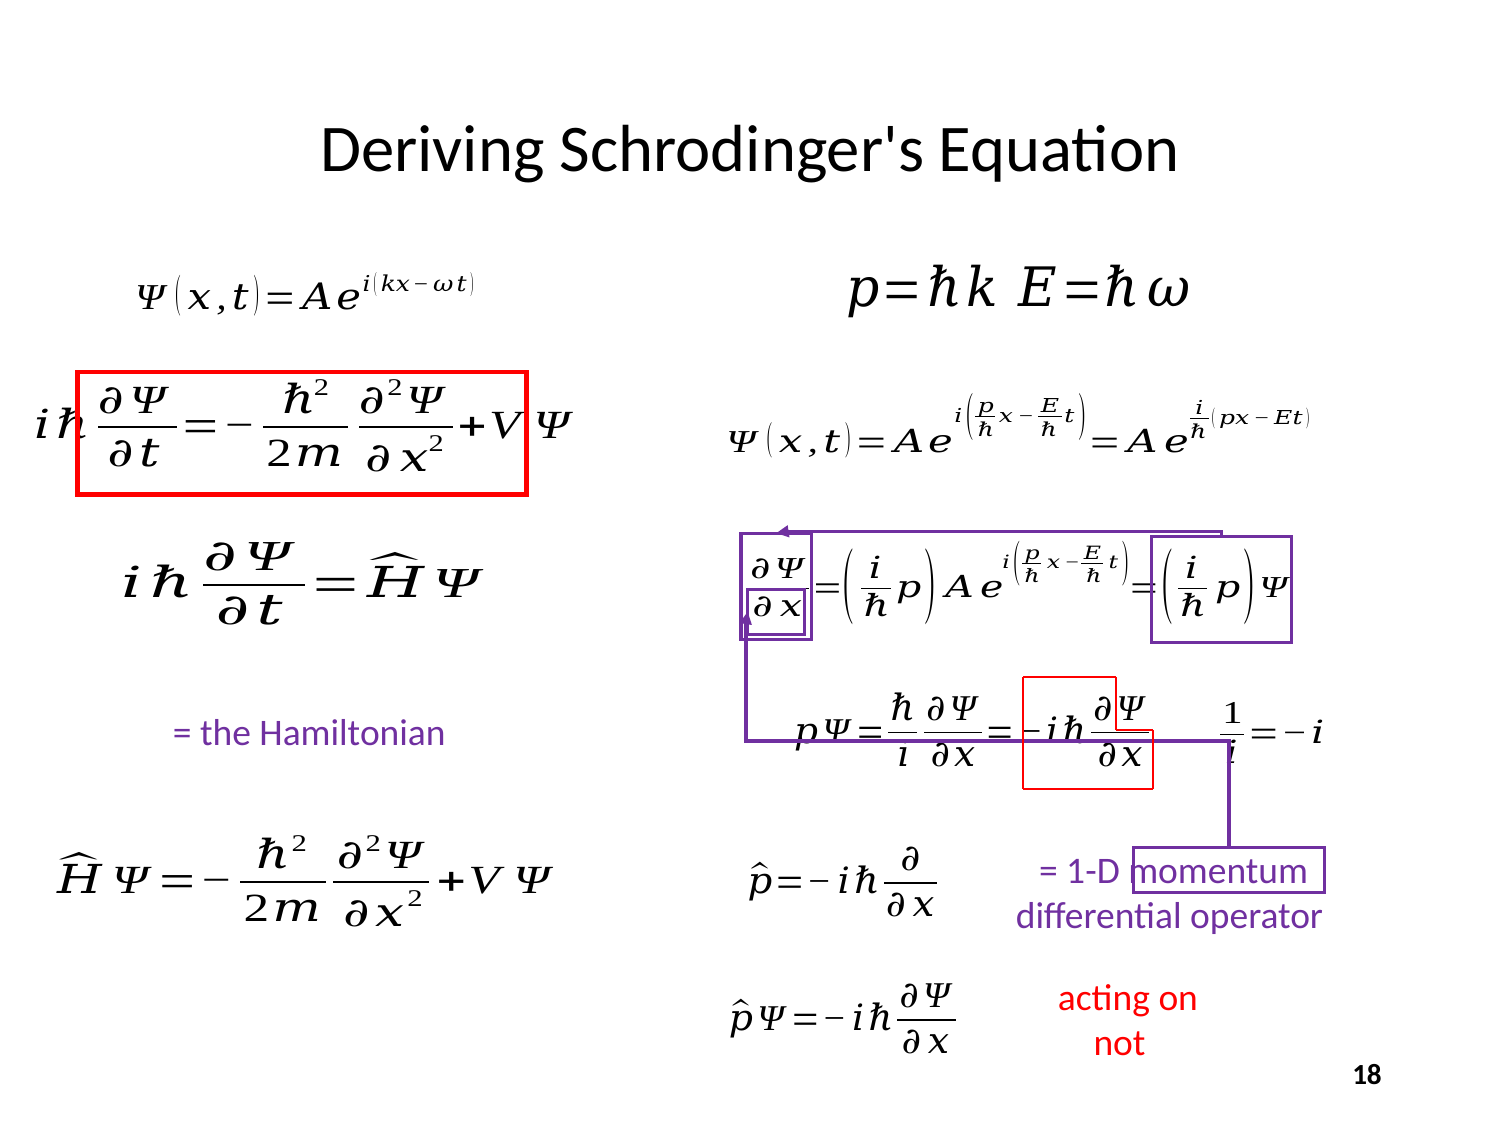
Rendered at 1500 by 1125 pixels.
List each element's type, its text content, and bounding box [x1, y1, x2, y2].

text_box [1151, 536, 1293, 644]
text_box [794, 688, 870, 775]
text_box [76, 371, 527, 495]
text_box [1117, 688, 1325, 775]
slide_number 18 [1059, 1042, 1397, 1103]
text_box [1132, 847, 1325, 894]
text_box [845, 258, 1191, 320]
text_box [870, 489, 1107, 971]
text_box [997, 312, 1001, 758]
title Deriving Schrodinger's Equation [103, 59, 1397, 241]
text_box [740, 532, 813, 640]
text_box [1107, 688, 1152, 775]
